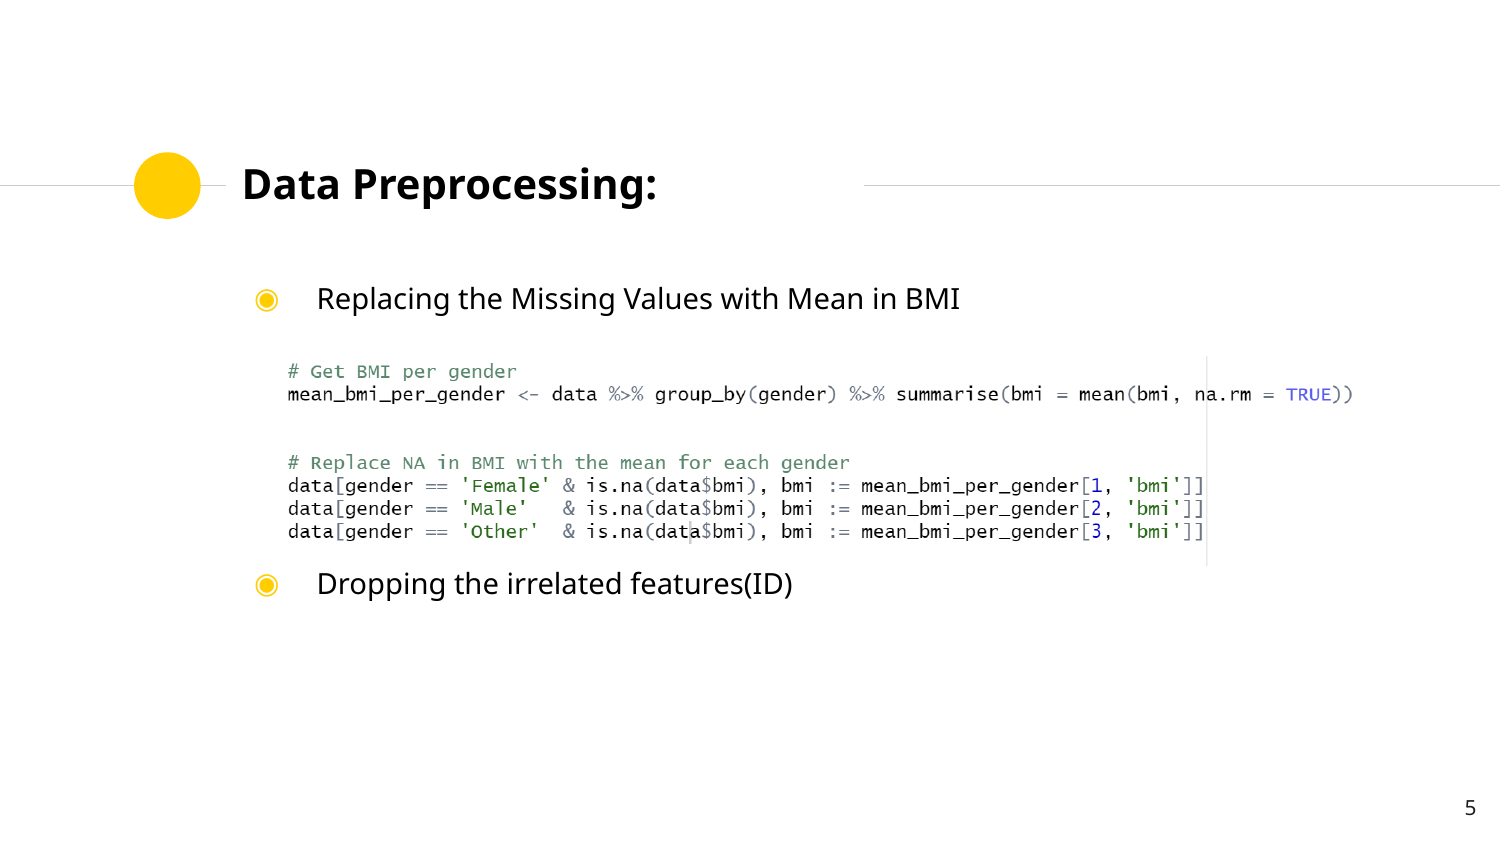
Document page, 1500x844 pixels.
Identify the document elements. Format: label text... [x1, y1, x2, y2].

slide_number 5 [1401, 779, 1492, 844]
list Replacing the Missing Values with Mean in BMI Dropping the irrelated features(ID) [226, 265, 1344, 776]
picture [284, 355, 1371, 567]
title Data Preprocessing: [226, 146, 863, 219]
